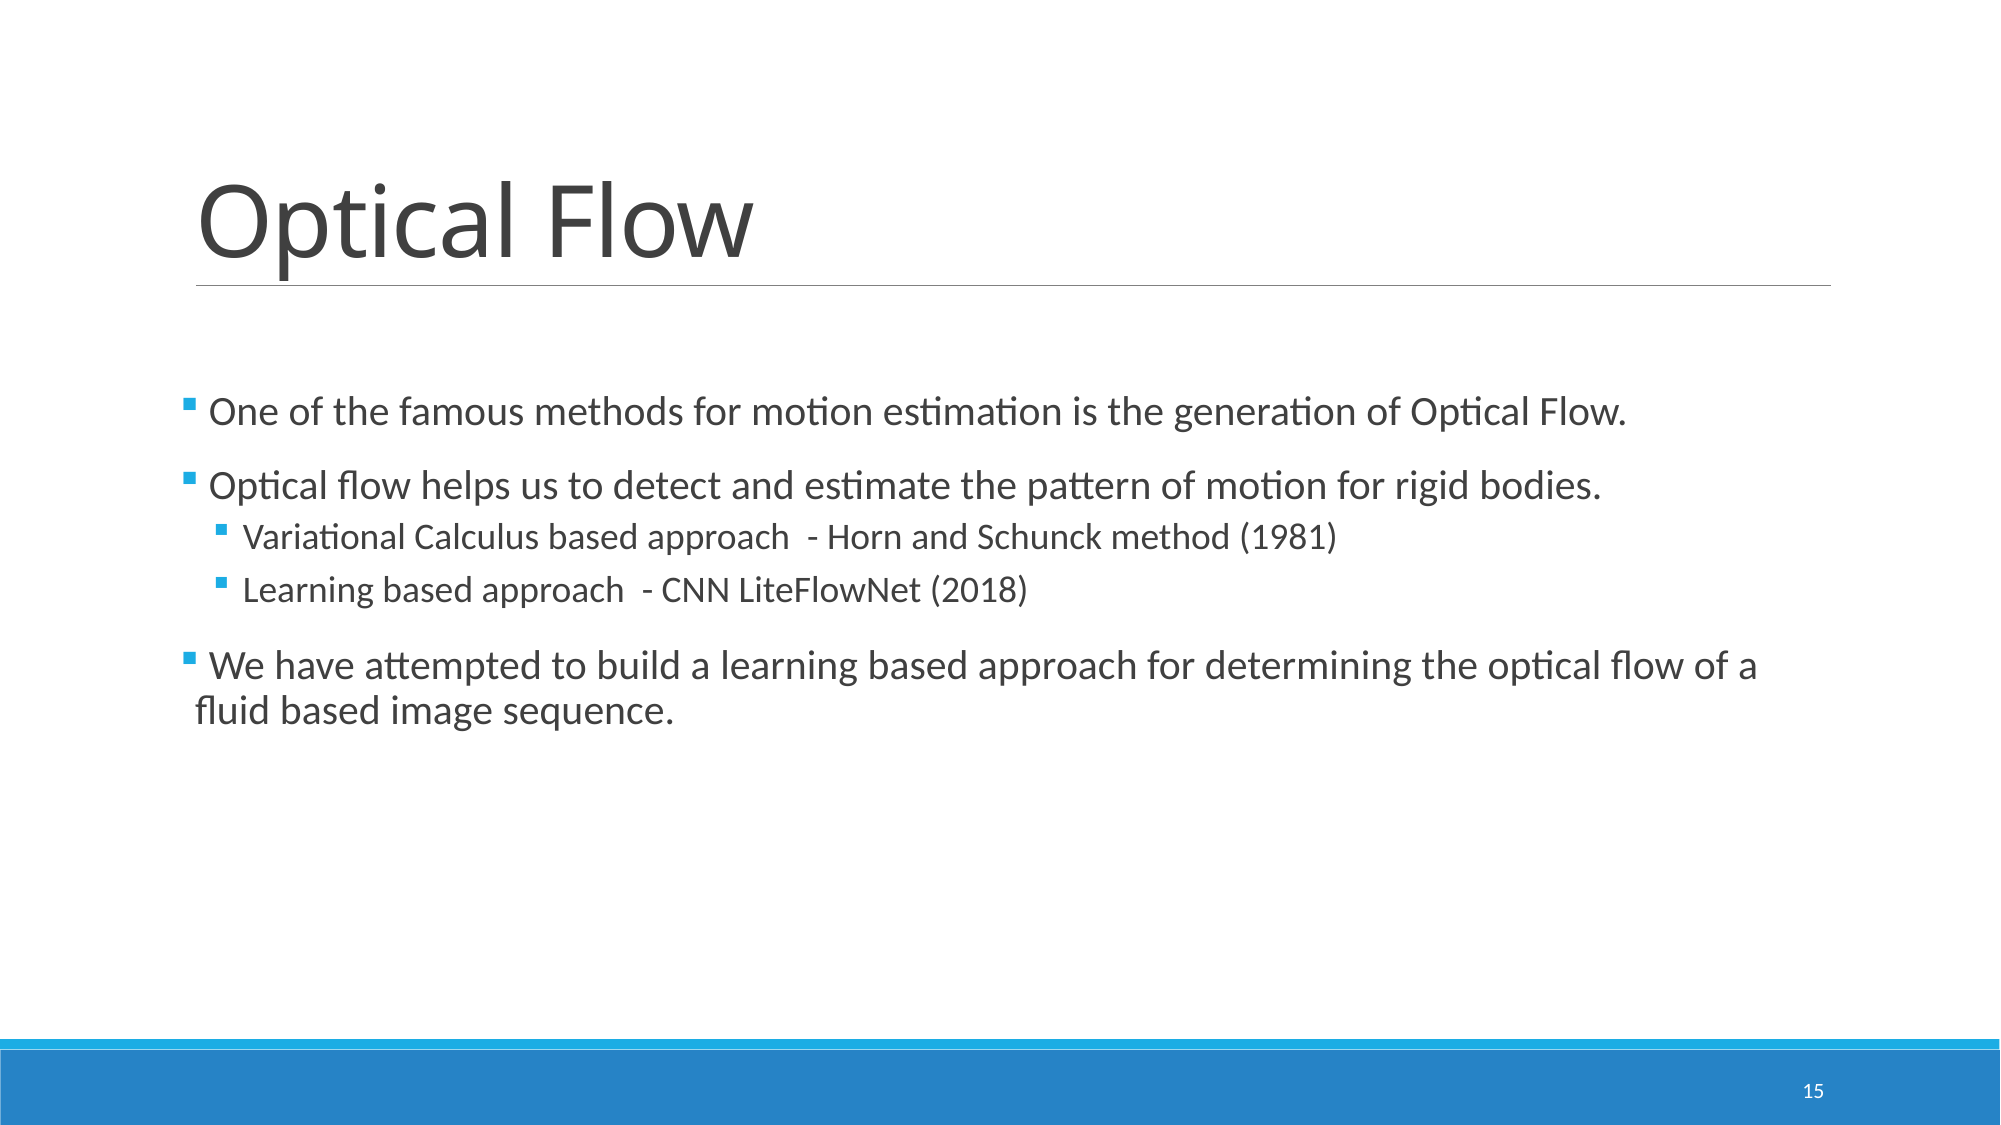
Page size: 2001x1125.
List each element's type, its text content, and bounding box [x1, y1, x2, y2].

list One of the famous methods for motion estimation is the generation of Optical Flow. Optical flow helps us to detect and estimate the pattern of motion for rigid bodies. Variational Calculus based approach - Horn and Schunck method (1981) Learning based approach - CNN LiteFlowNet (2018) We have attempted to build a learning based approach for determining the optical flow of a fluid based image sequence. [180, 302, 1830, 963]
slide_number 15 [1624, 1059, 1840, 1120]
title Optical Flow [180, 47, 1830, 285]
